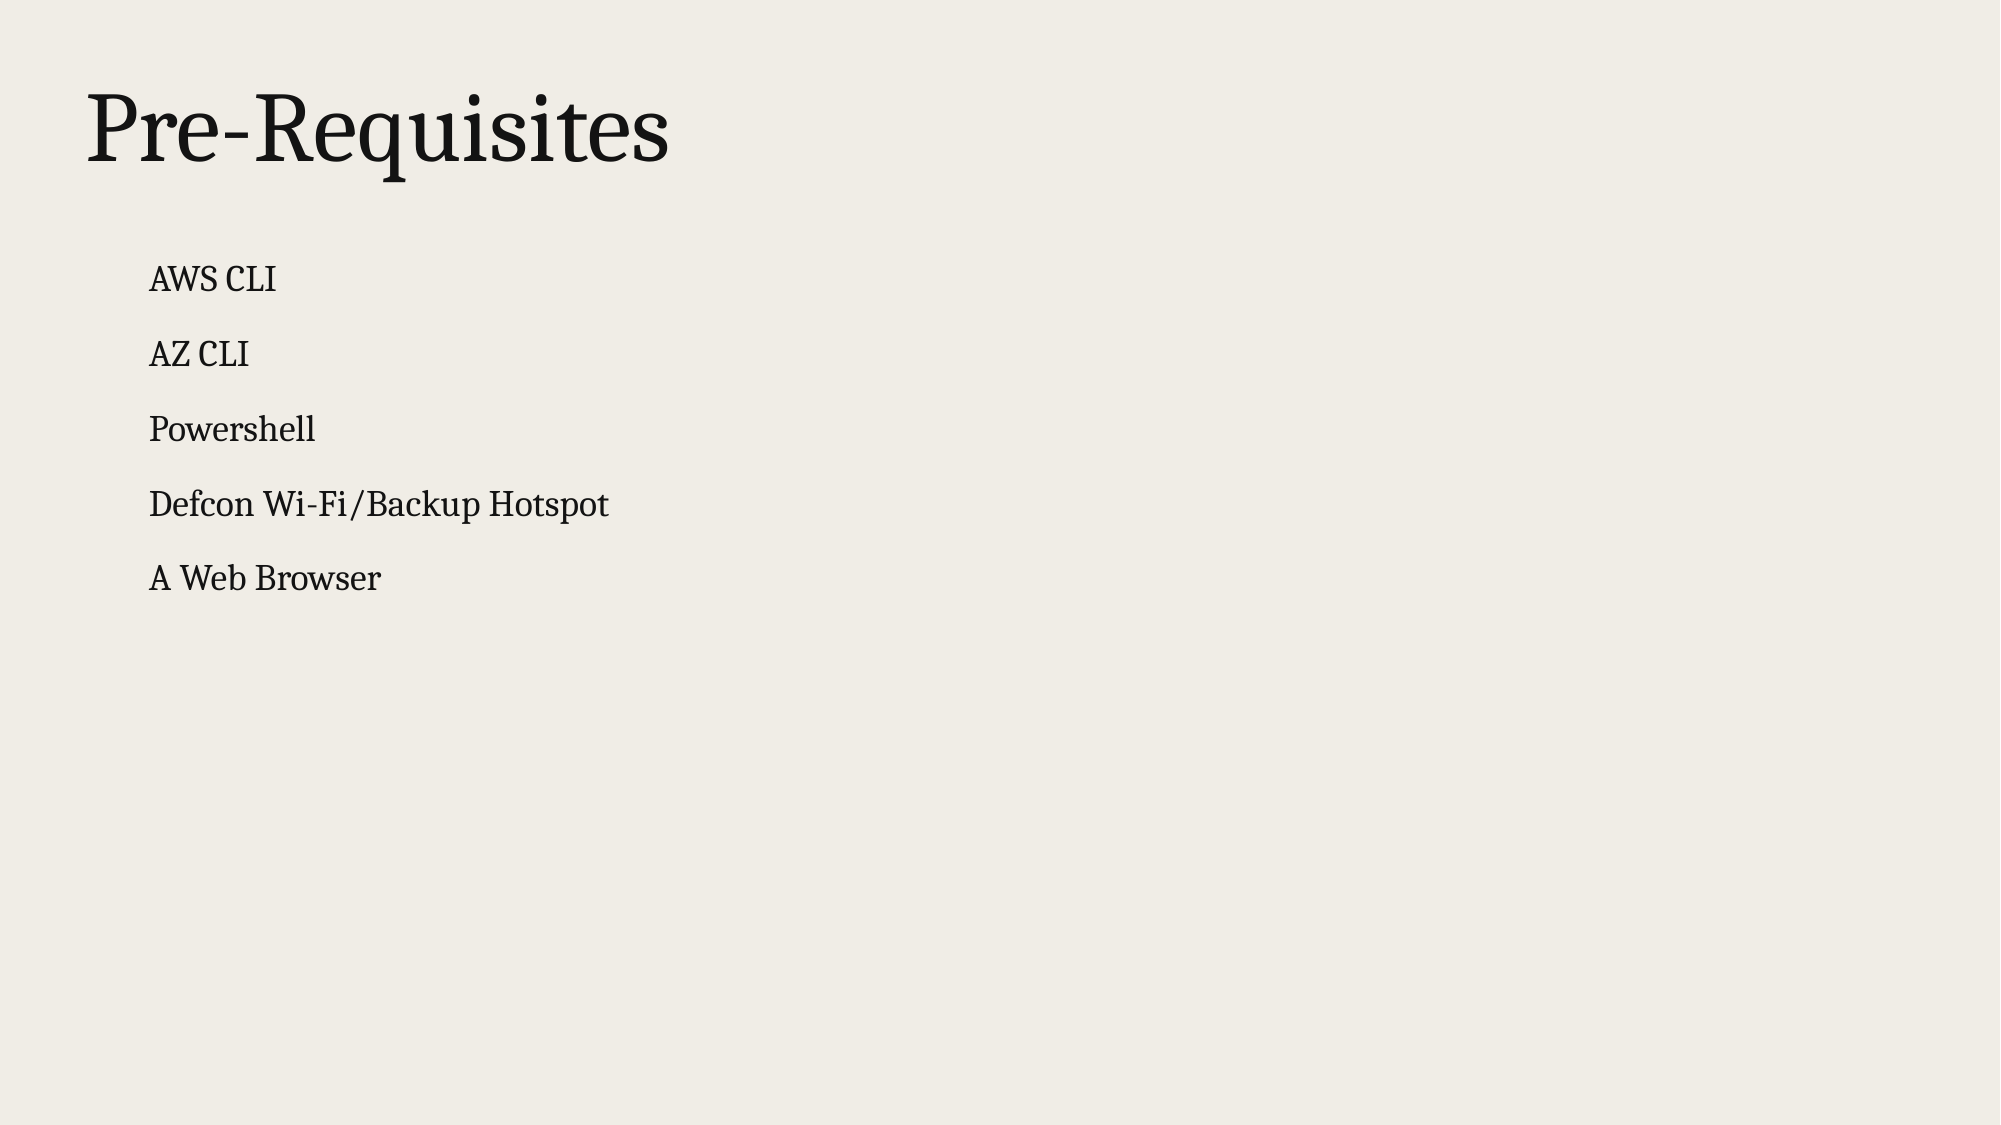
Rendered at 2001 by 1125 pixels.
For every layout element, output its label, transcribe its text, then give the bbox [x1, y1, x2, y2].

list AWS CLI AZ CLI Powershell Defcon Wi-Fi/Backup Hotspot A Web Browser [133, 237, 1863, 986]
title Pre-Requisites [70, 67, 1883, 211]
